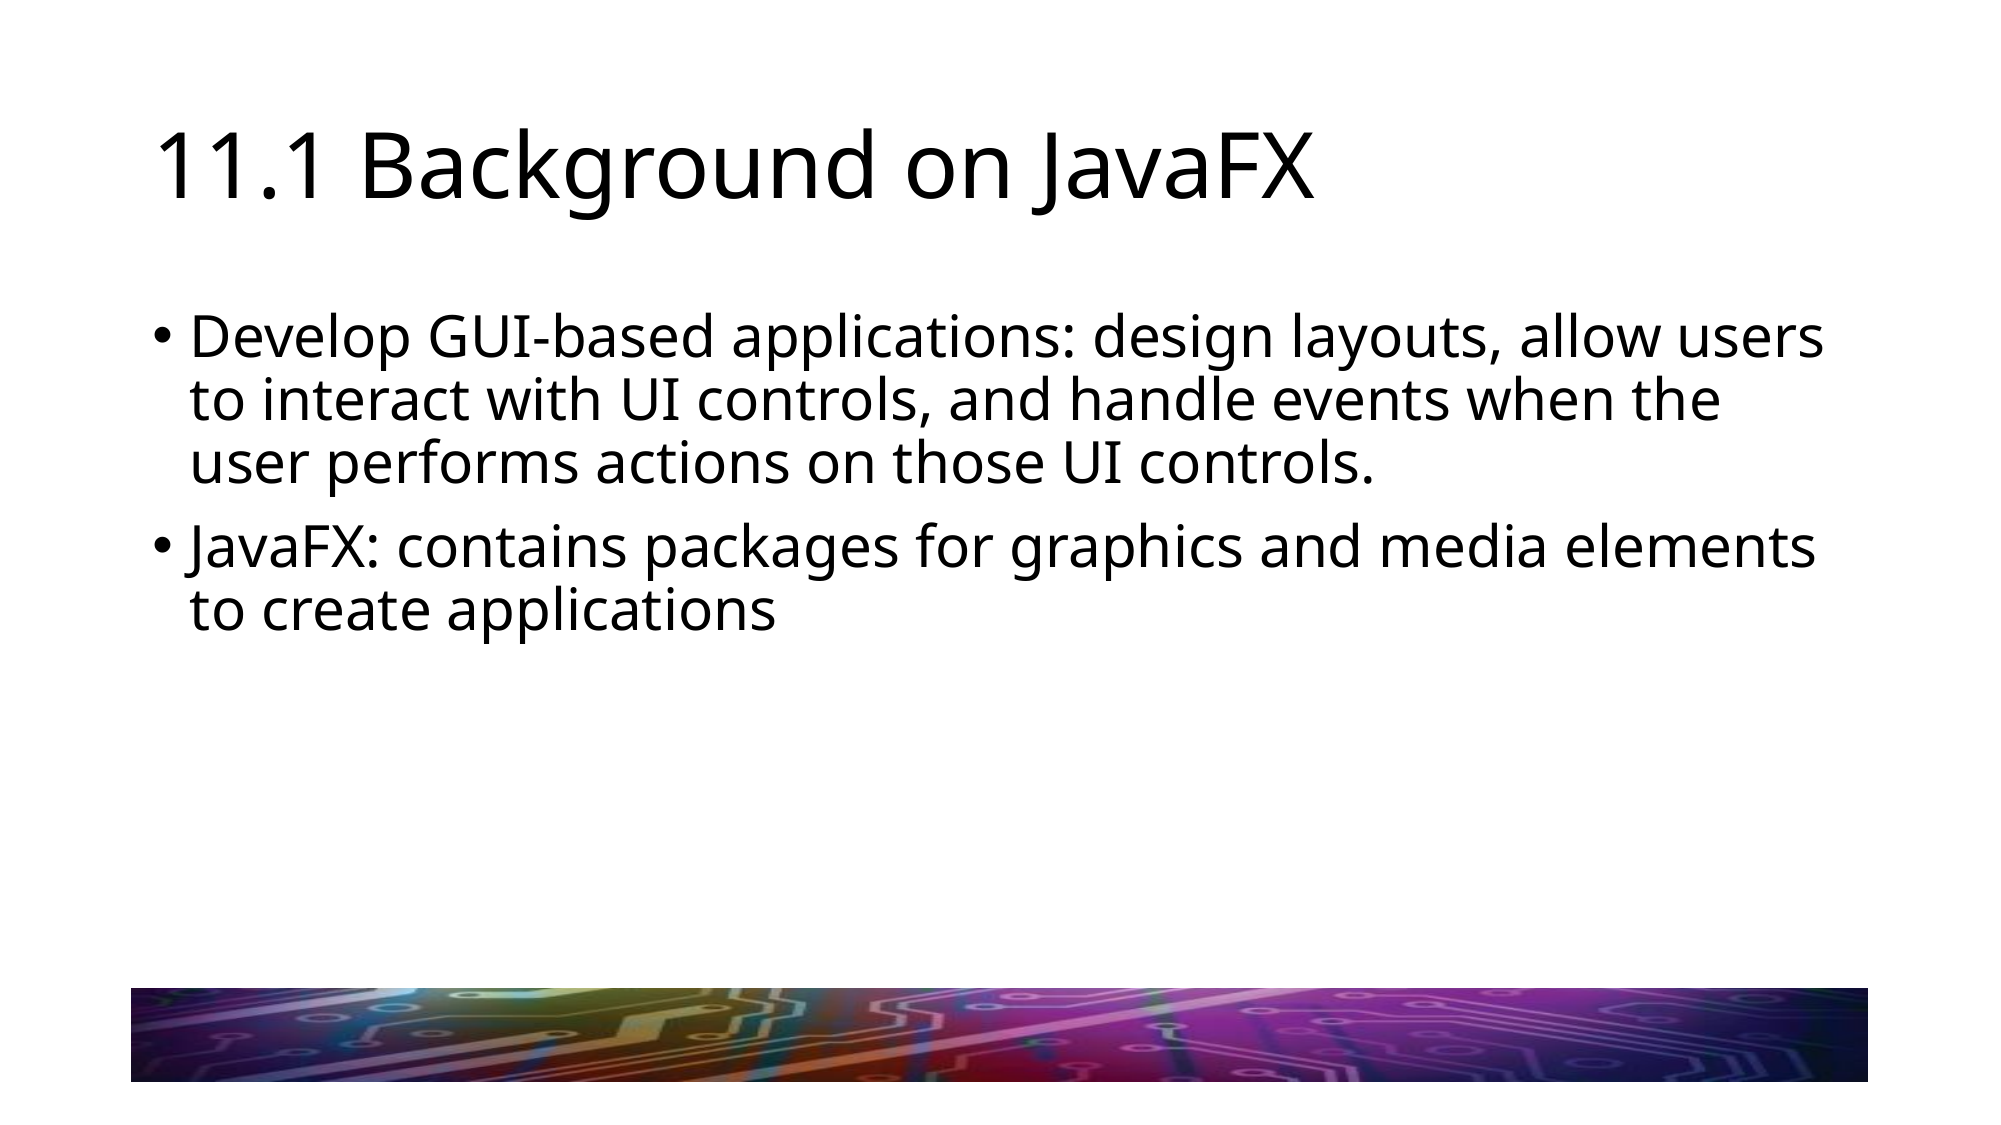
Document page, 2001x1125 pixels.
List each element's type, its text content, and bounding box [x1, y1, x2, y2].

list Develop GUI-based applications: design layouts, allow users to interact with UI controls, and handle events when the user performs actions on those UI controls. JavaFX: contains packages for graphics and media elements to create applications [137, 299, 1863, 988]
picture [131, 988, 1869, 1083]
title 11.1 Background on JavaFX [137, 59, 1863, 278]
